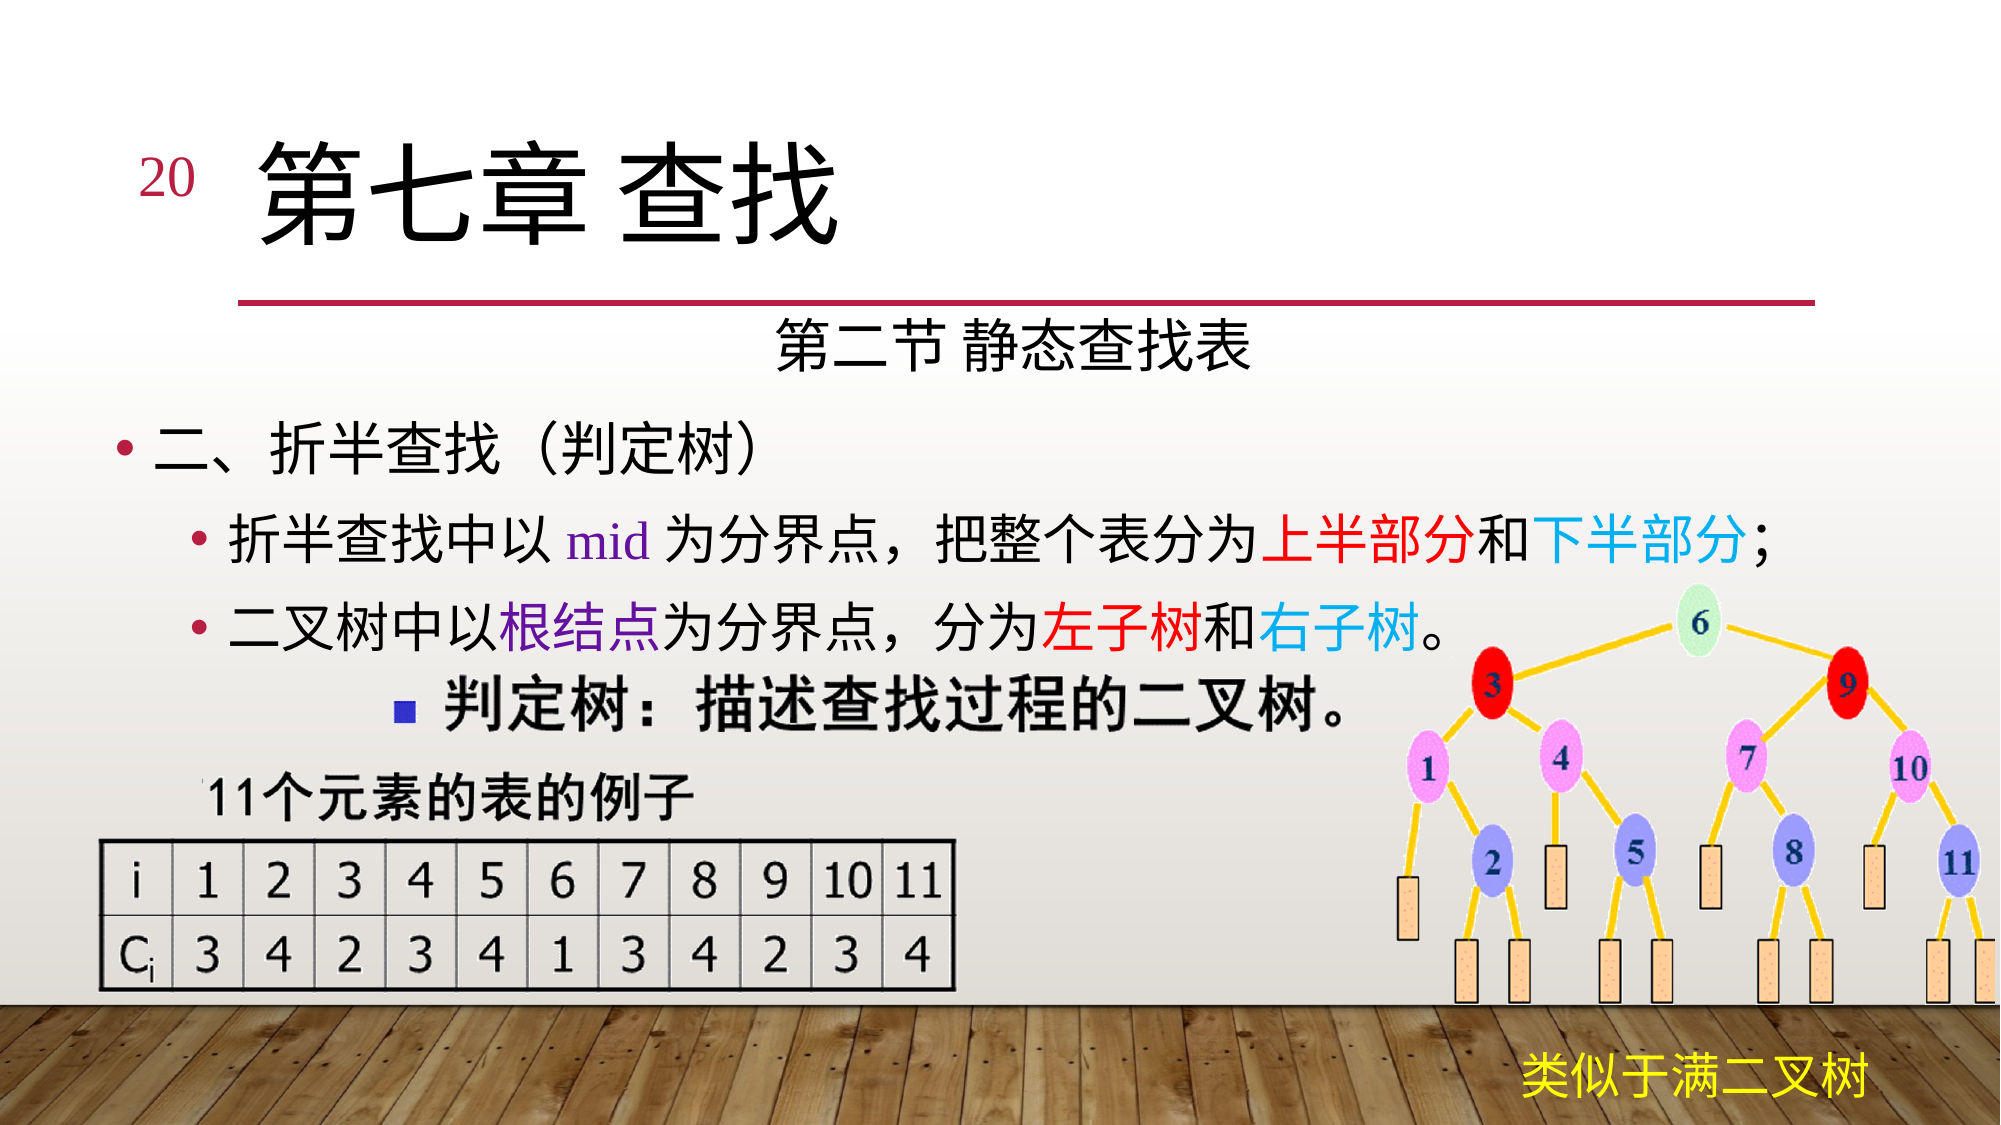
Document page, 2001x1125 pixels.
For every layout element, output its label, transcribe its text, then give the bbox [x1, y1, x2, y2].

title 第七章 查找 [238, 131, 1814, 305]
picture [1388, 612, 1394, 622]
list 二、折半查找（判定树） 折半查找中以mid为分界点，把整个表分为上半部分和下半部分； 二叉树中以根结点为分界点，分为左子树和右子树。 [100, 390, 1900, 1091]
text_box 第二节 静态查找表 [758, 301, 1666, 387]
text_box 类似于满二叉树 [1506, 1036, 1886, 1112]
picture [371, 655, 1386, 741]
picture [89, 762, 964, 997]
picture [0, 574, 2000, 1125]
slide_number 20 [78, 131, 212, 214]
